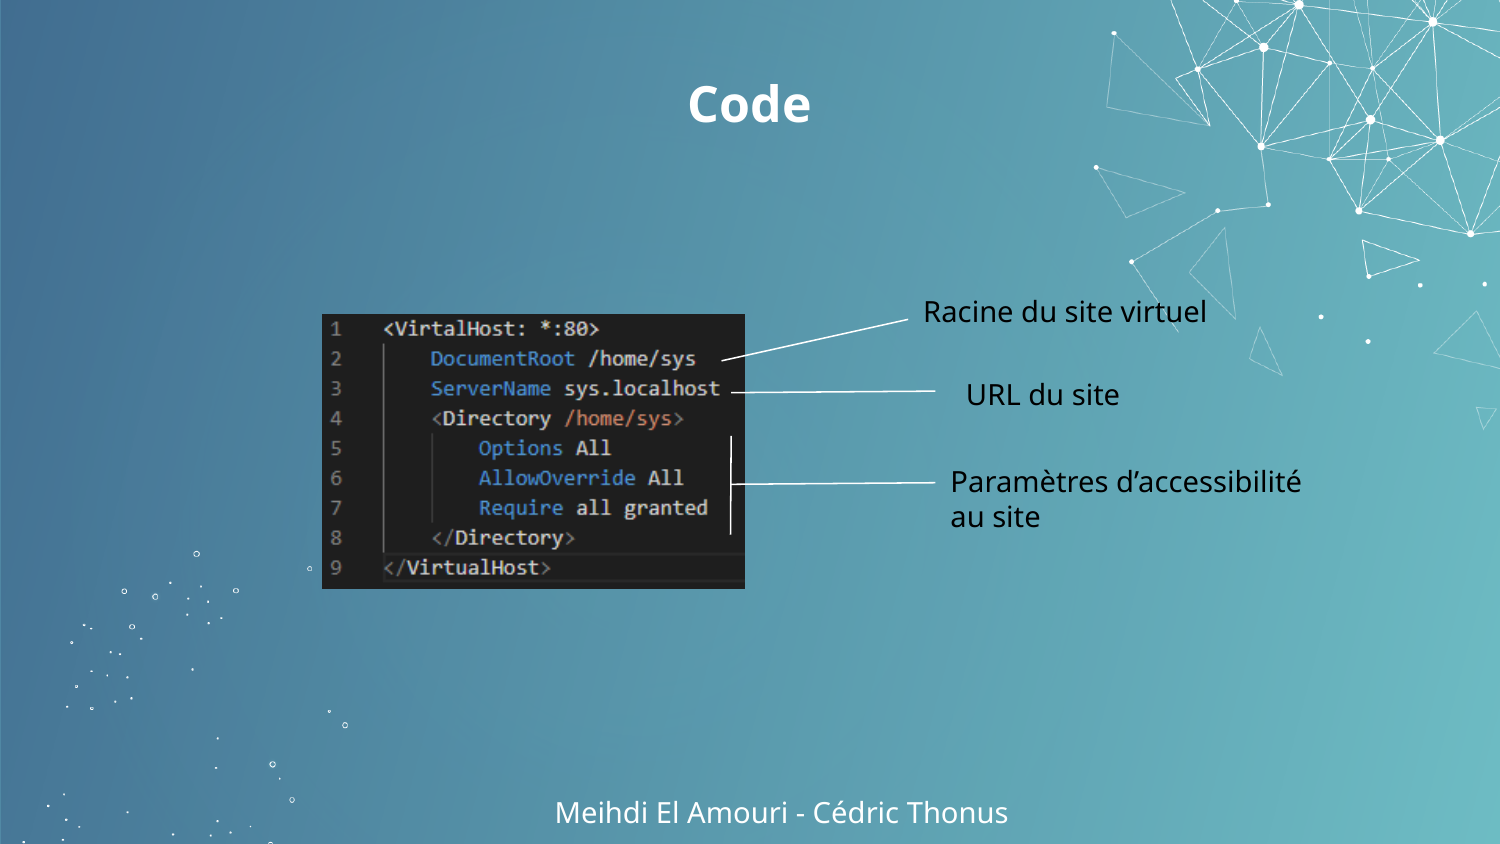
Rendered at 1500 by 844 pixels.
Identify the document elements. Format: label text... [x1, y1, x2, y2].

text_box Racine du site virtuel [908, 277, 1252, 320]
text_box Paramètres d’accessibilité au site [935, 448, 1349, 522]
picture [0, 0, 1500, 844]
subtitle [750, 383, 987, 481]
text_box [721, 319, 909, 362]
subtitle [750, 493, 987, 549]
text_box URL du site [950, 360, 1194, 403]
title Code [322, 57, 1178, 214]
